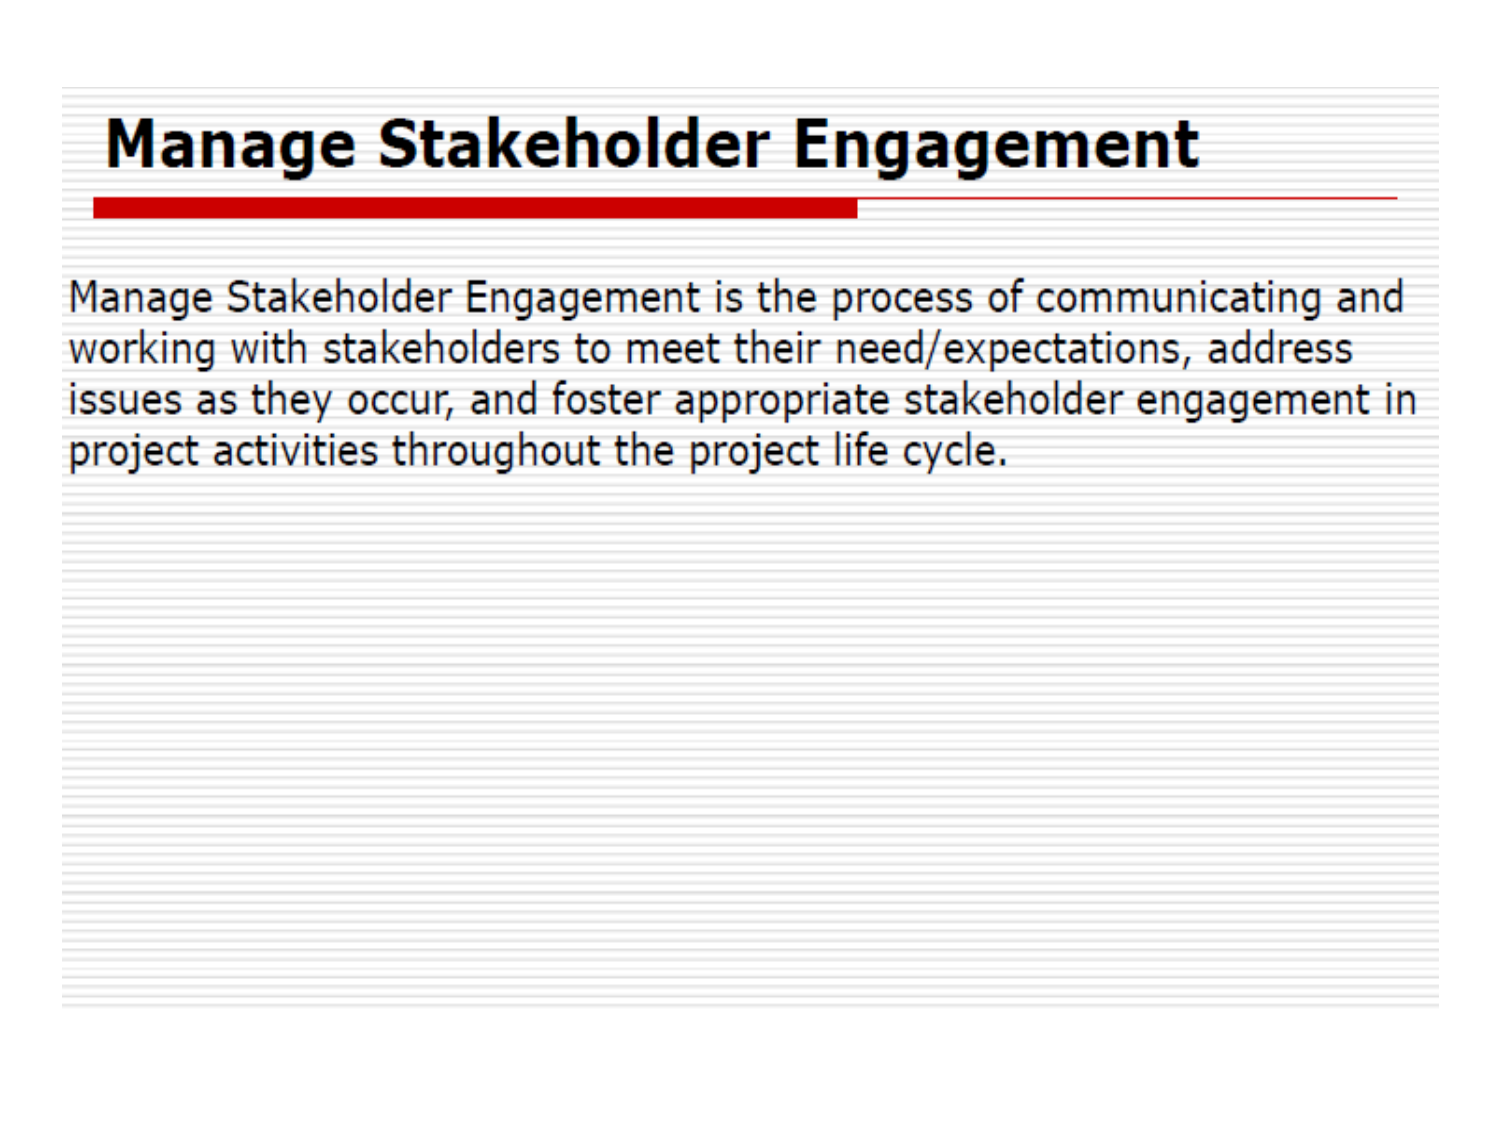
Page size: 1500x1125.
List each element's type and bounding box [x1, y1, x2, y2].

picture [62, 87, 1440, 1013]
